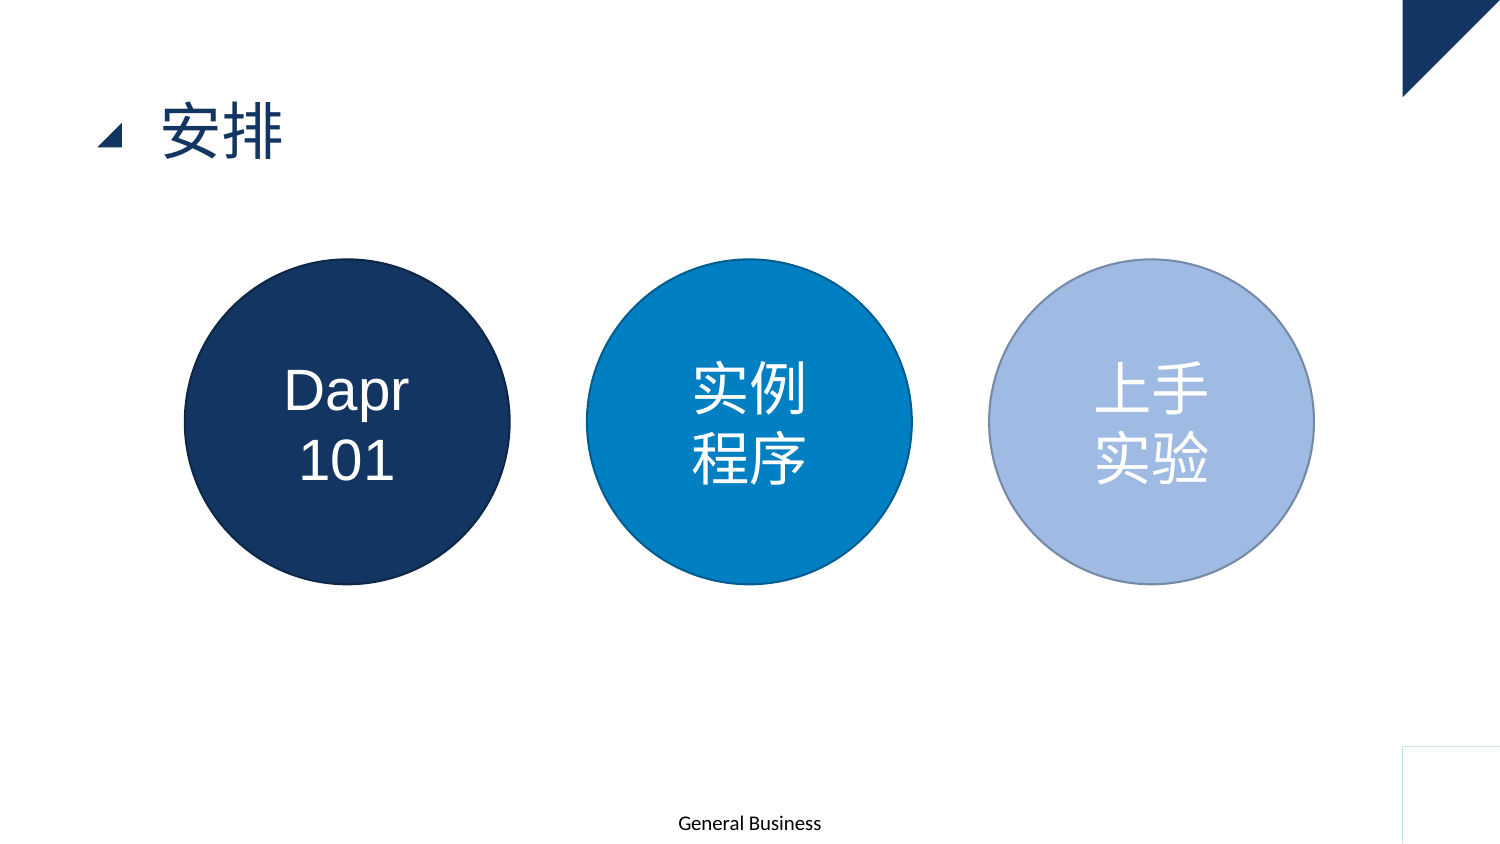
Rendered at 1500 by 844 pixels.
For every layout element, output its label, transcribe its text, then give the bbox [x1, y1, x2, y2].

text_box Dapr 101 [183, 258, 511, 586]
text_box 实例 程序 [585, 258, 913, 586]
title 安排 [159, 88, 1373, 248]
text_box 上手 实验 [988, 258, 1316, 586]
